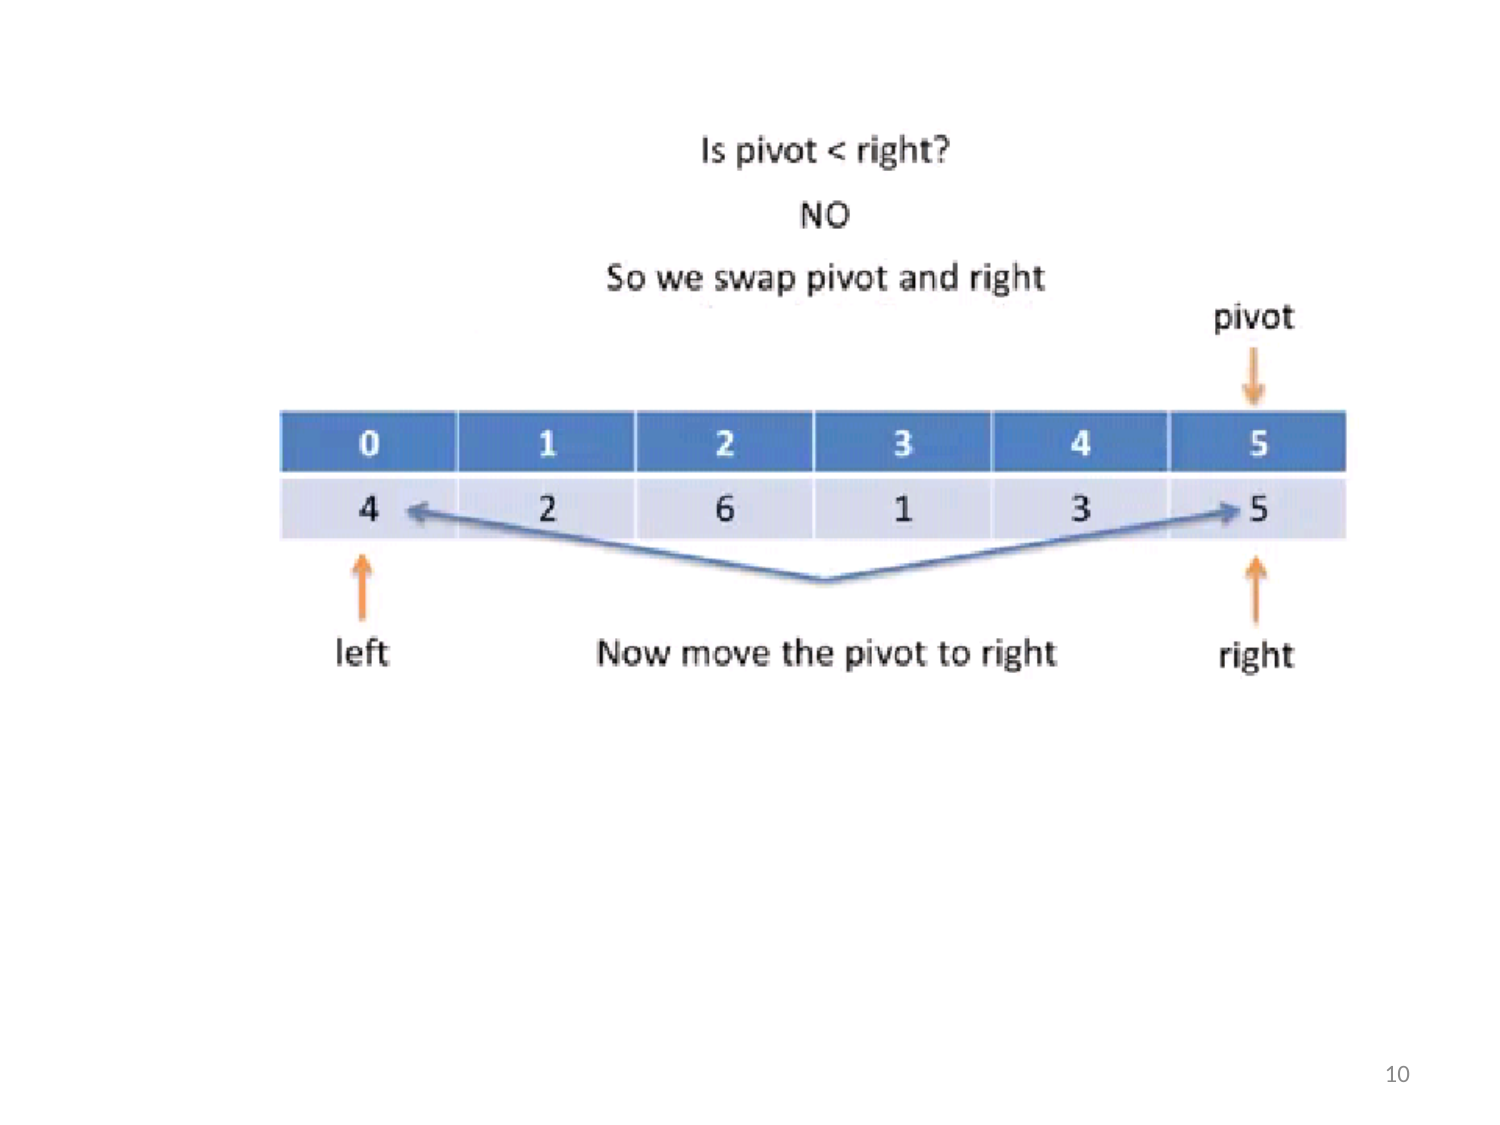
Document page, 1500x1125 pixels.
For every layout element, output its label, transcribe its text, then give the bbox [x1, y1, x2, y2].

slide_number 10 [1074, 1042, 1425, 1103]
picture [0, 99, 1500, 976]
